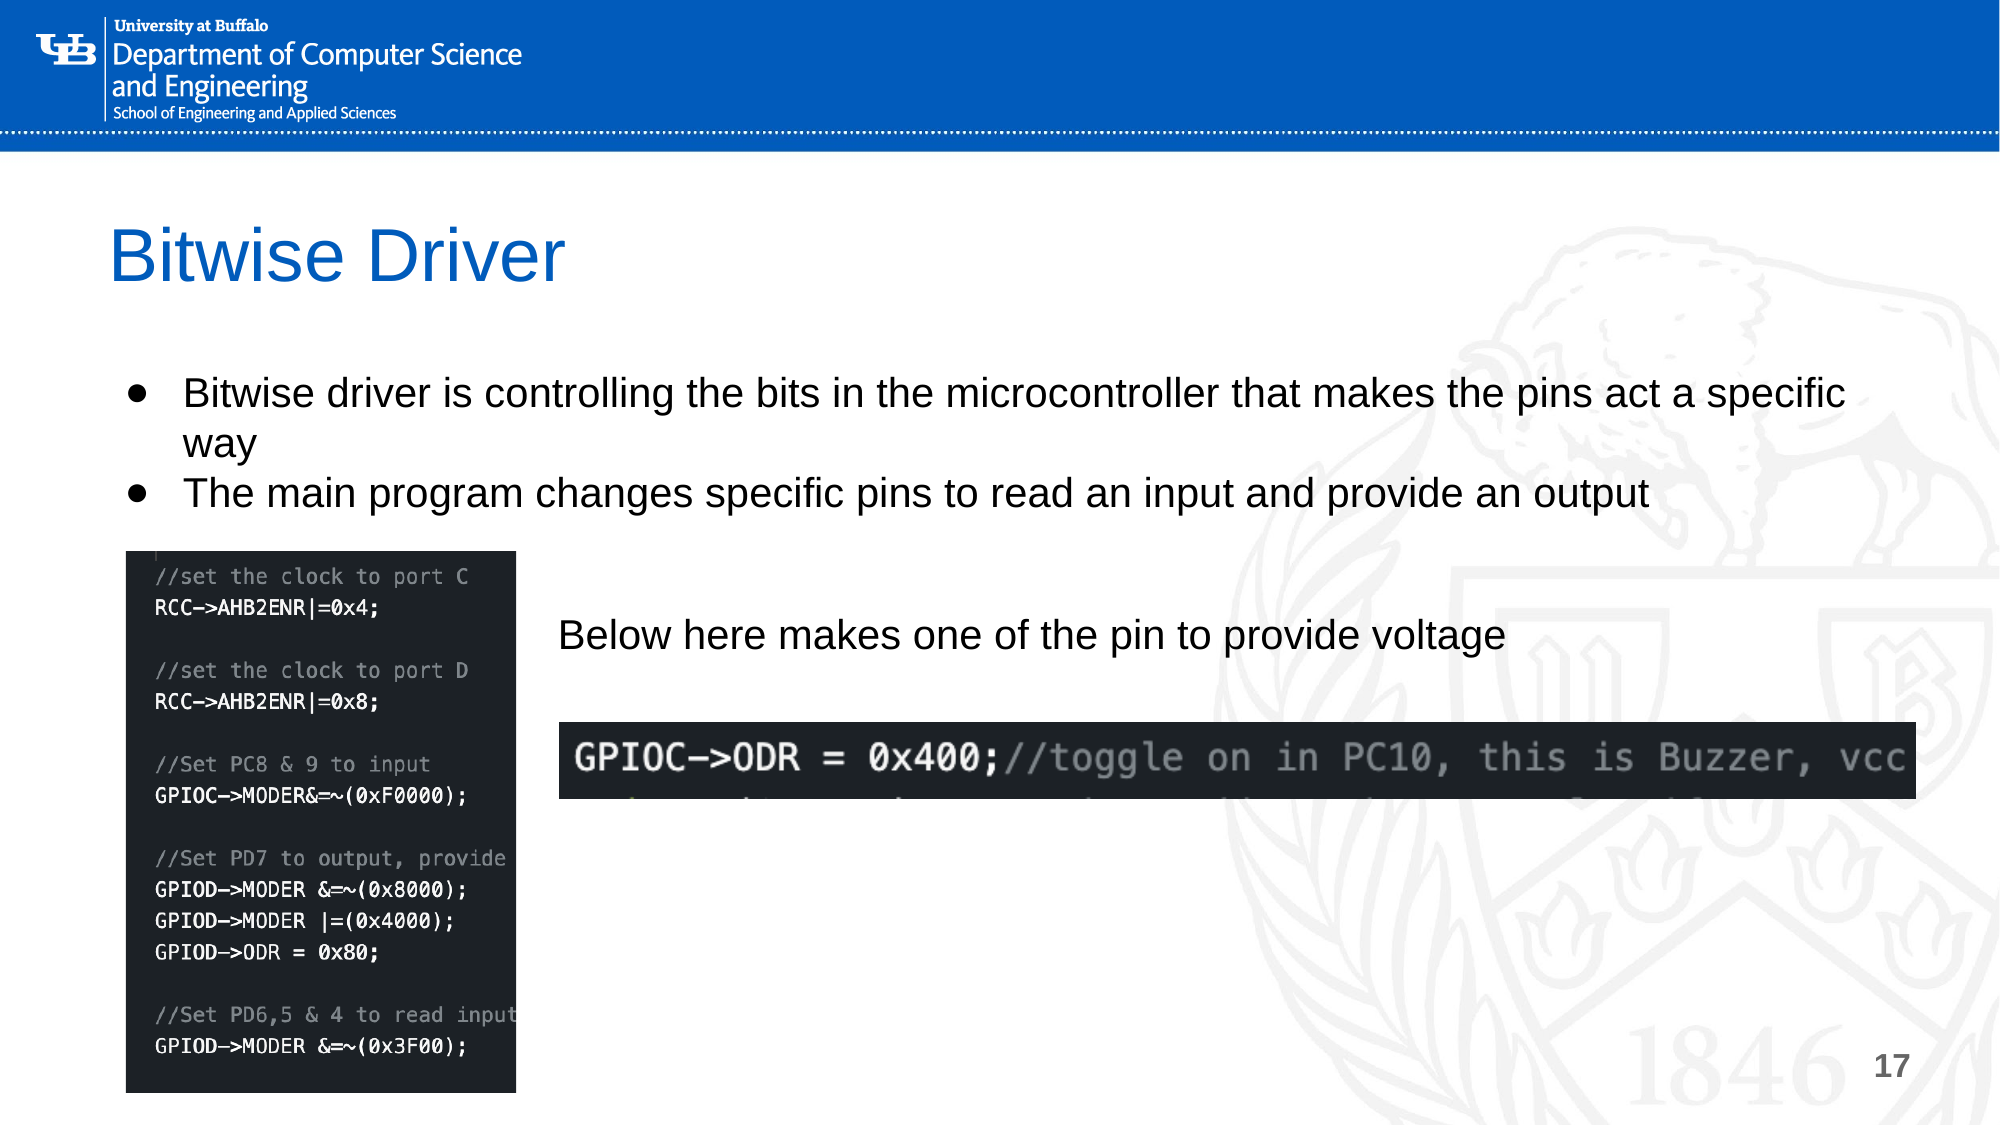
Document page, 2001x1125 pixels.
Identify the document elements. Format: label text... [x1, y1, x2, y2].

title Bitwise Driver [93, 216, 1819, 335]
list Bitwise driver is controlling the bits in the microcontroller that makes the pins act a specific way The main program changes specific pins to read an input and provide an output Below here makes one of the pin to provide voltage [93, 358, 1925, 990]
picture [0, 0, 2000, 1125]
